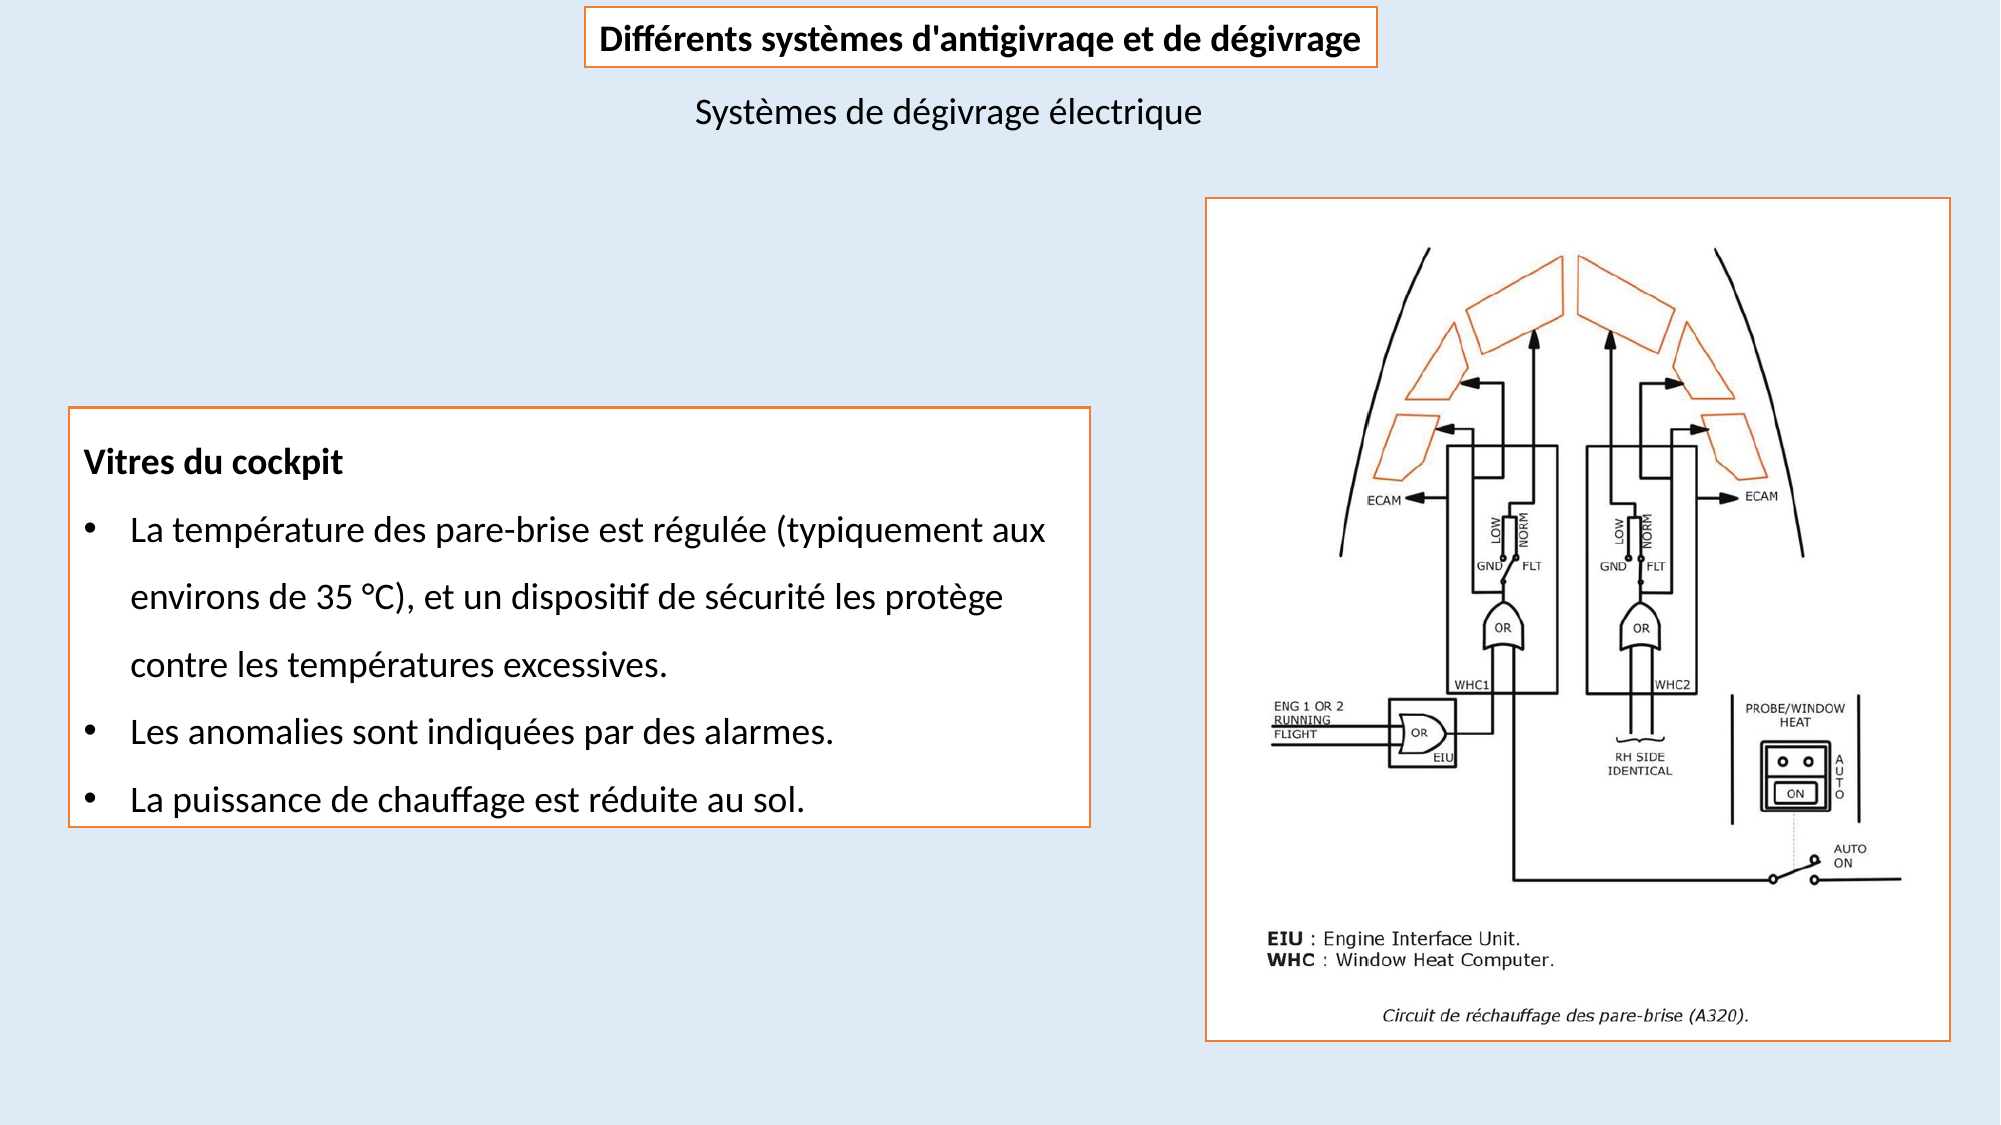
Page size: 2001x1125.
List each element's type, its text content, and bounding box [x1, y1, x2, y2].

text_box Différents systèmes d'antigivraqe et de dégivrage [584, 6, 1378, 68]
text_box Vitres du cockpit La température des pare-brise est régulée (typiquement aux environs de 35 °C), et un dispositif de sécurité les protège contre les températures excessives. Les anomalies sont indiquées par des alarmes. La puissance de chauffage est réduite au sol. [68, 406, 1091, 828]
picture [1207, 199, 1949, 1040]
text_box Systèmes de dégivrage électrique [680, 79, 1219, 140]
